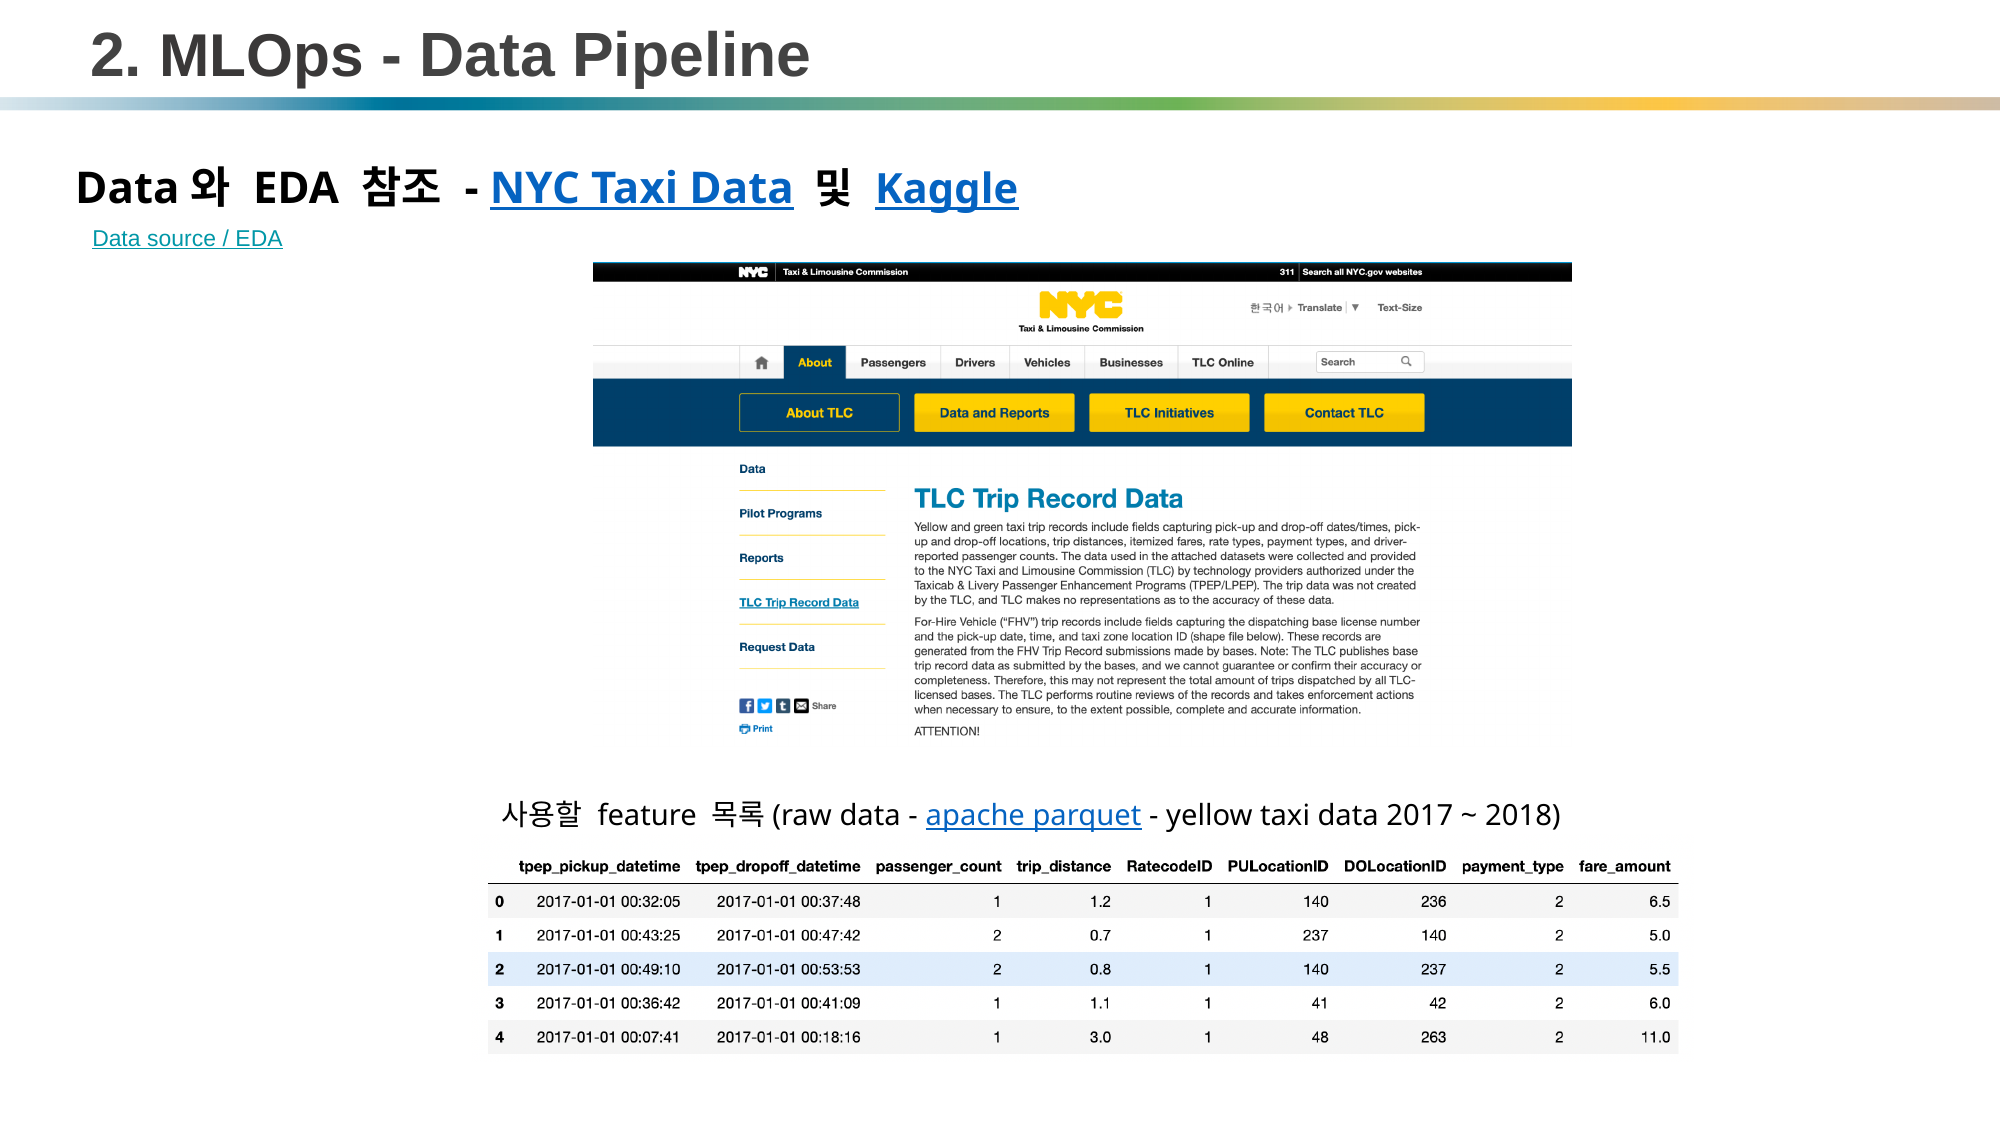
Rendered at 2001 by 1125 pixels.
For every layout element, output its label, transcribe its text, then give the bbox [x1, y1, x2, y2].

text_box Data와 EDA 참조 - NYC Taxi Data 및 Kaggle [60, 144, 1106, 235]
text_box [0, 0, 2000, 111]
picture [471, 834, 1695, 1062]
picture [592, 264, 1573, 747]
text_box 사용할 feature 목록(raw data - apache parquet - yellow taxi data 2017 ~ 2018) [486, 781, 1600, 833]
text_box Data source / EDA [77, 204, 570, 266]
